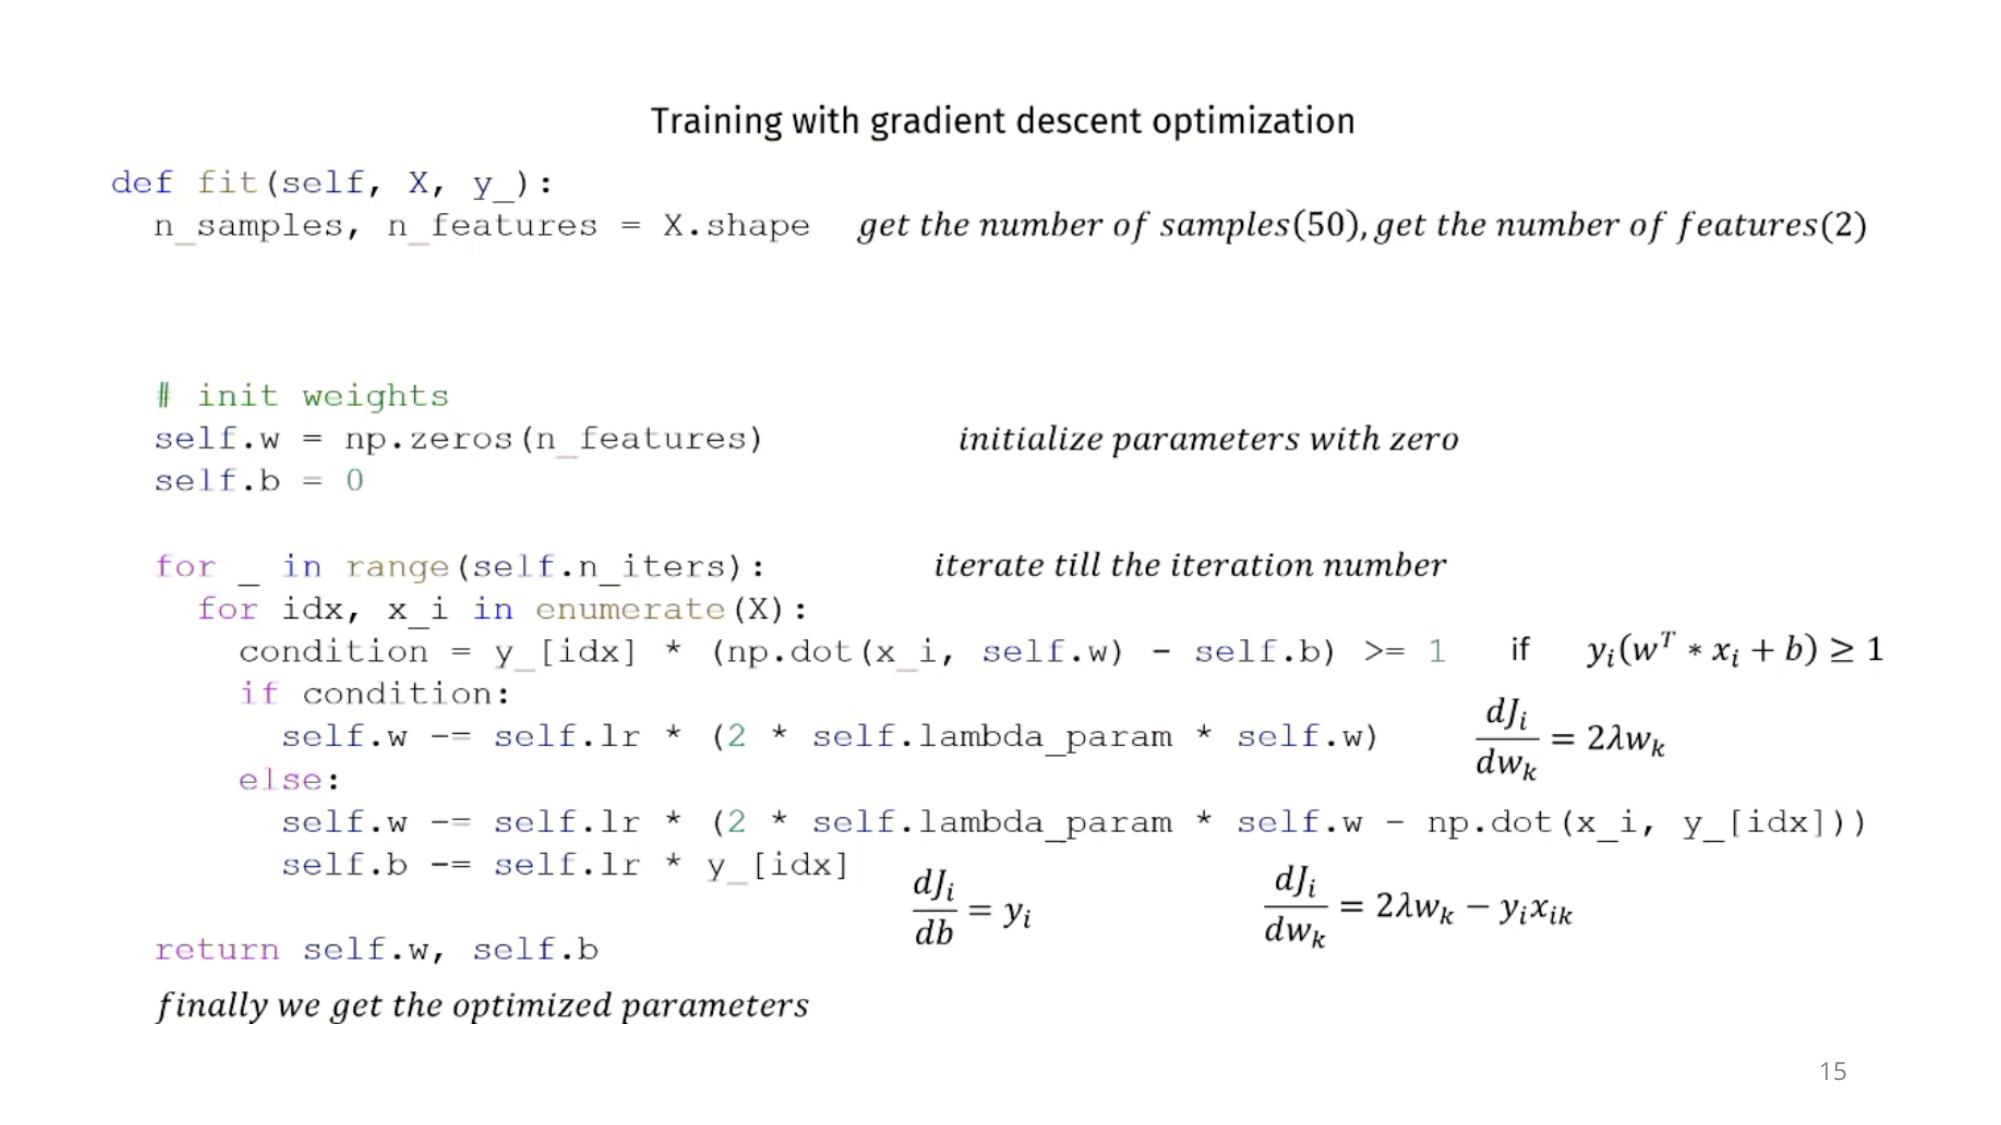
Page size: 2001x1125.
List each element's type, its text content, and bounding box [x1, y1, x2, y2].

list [62, 67, 1938, 1024]
slide_number 15 [1412, 1042, 1863, 1103]
